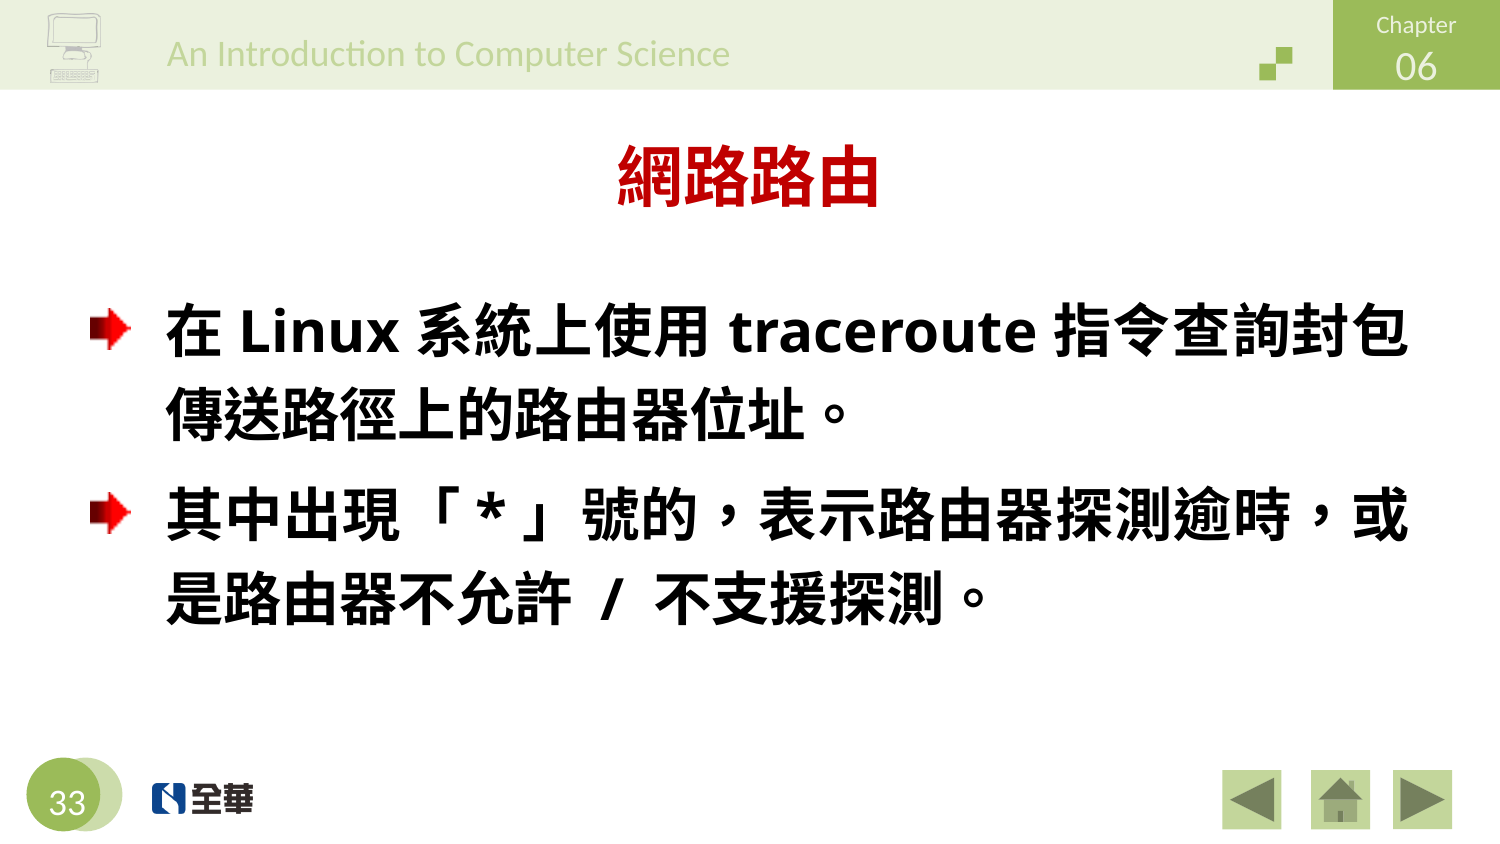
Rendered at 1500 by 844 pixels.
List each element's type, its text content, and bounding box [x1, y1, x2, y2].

picture [47, 13, 101, 83]
picture [90, 308, 131, 350]
list 在Linux系統上使用traceroute指令查詢封包傳送路徑上的路由器位址。 其中出現「*」號的，表示路由器探測逾時，或是路由器不允許 / 不支援探測。 [75, 272, 1425, 754]
picture [90, 492, 131, 534]
picture [152, 783, 253, 814]
title 網路路由 [75, 104, 1425, 245]
